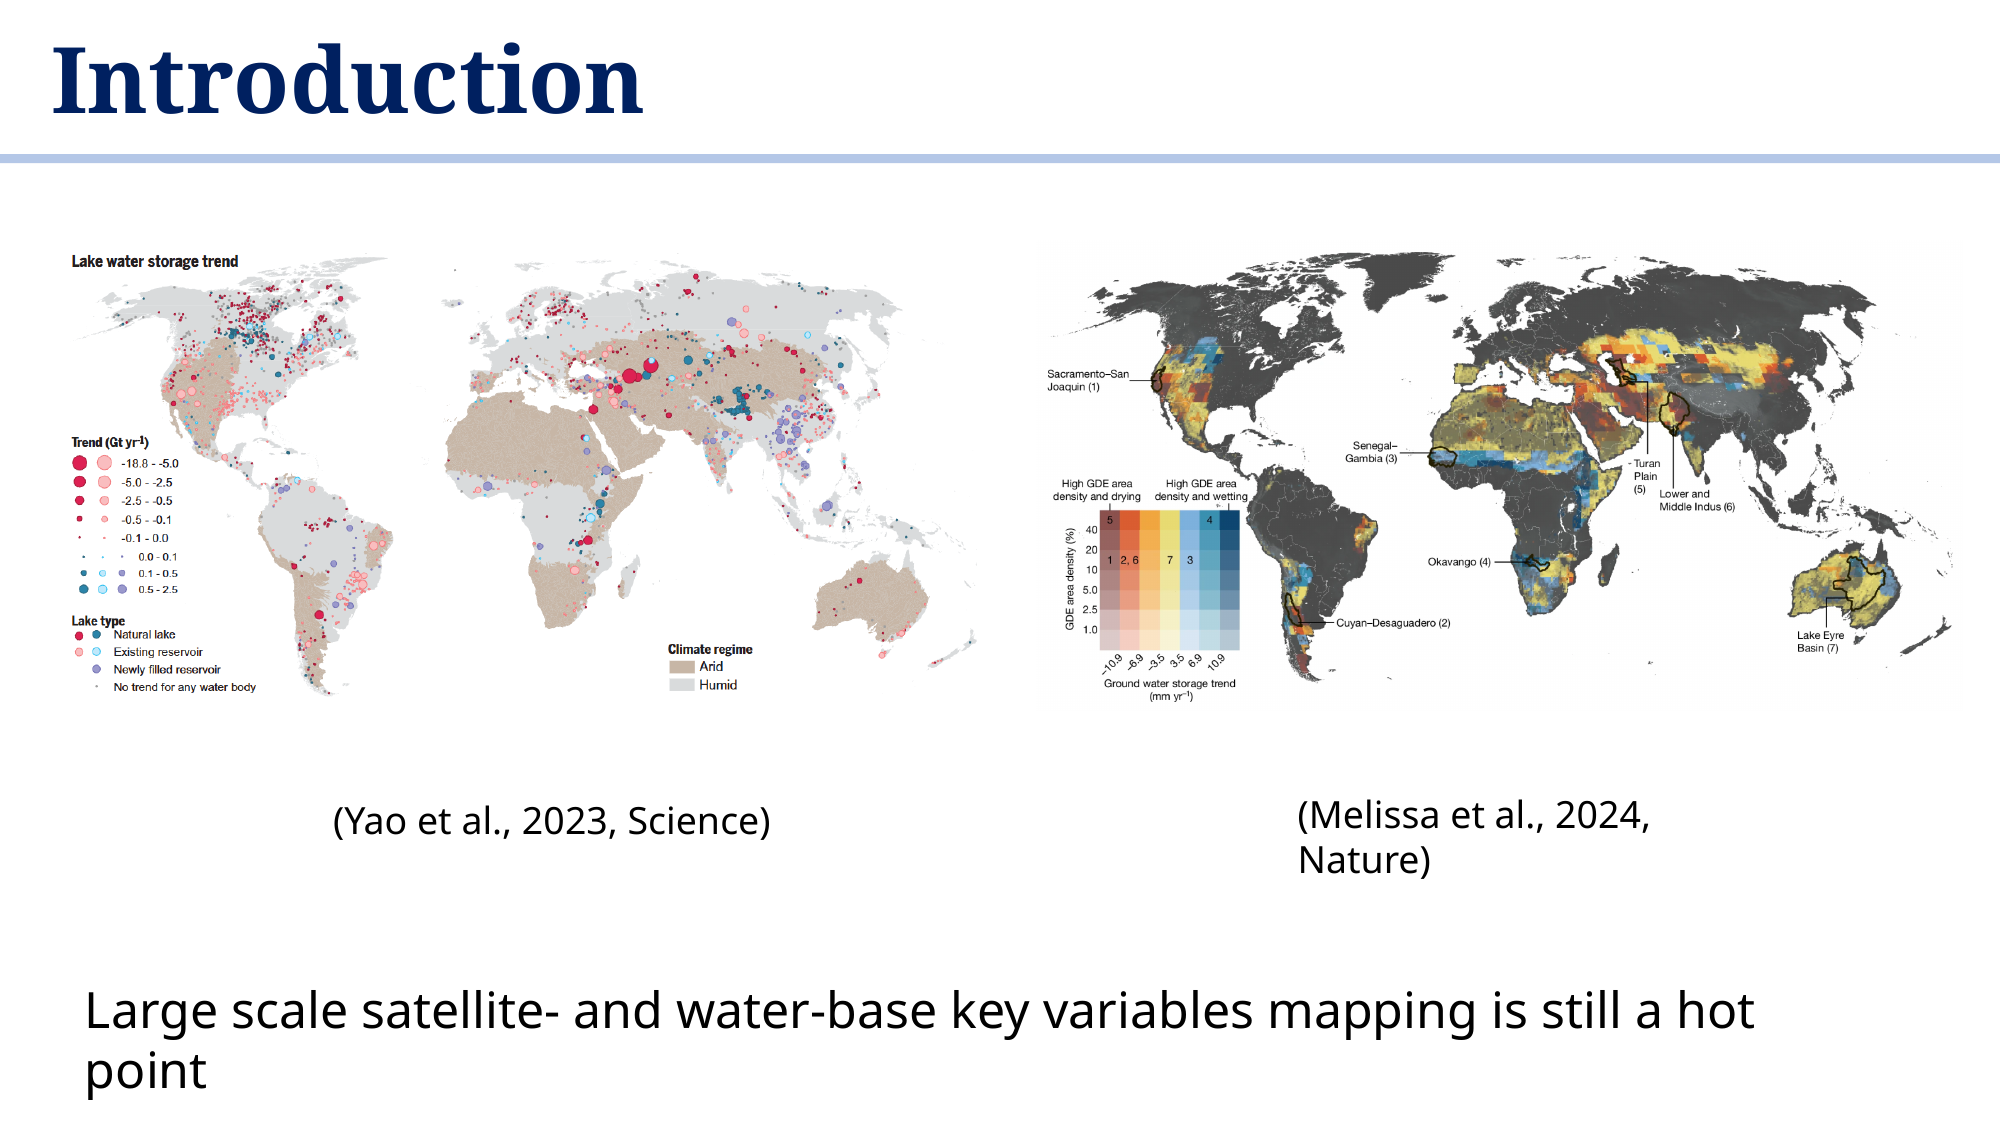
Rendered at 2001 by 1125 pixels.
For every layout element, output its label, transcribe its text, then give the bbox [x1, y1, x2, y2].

picture [54, 238, 986, 709]
text_box (Melissa et al., 2024, Nature) [1282, 783, 1752, 889]
picture [1036, 240, 1963, 711]
text_box (Yao et al., 2023, Science) [318, 789, 812, 850]
text_box Large scale satellite- and water-base key variables mapping is still a hot point [0, 970, 1833, 1106]
text_box Introduction [36, 14, 843, 140]
text_box [0, 153, 2000, 164]
